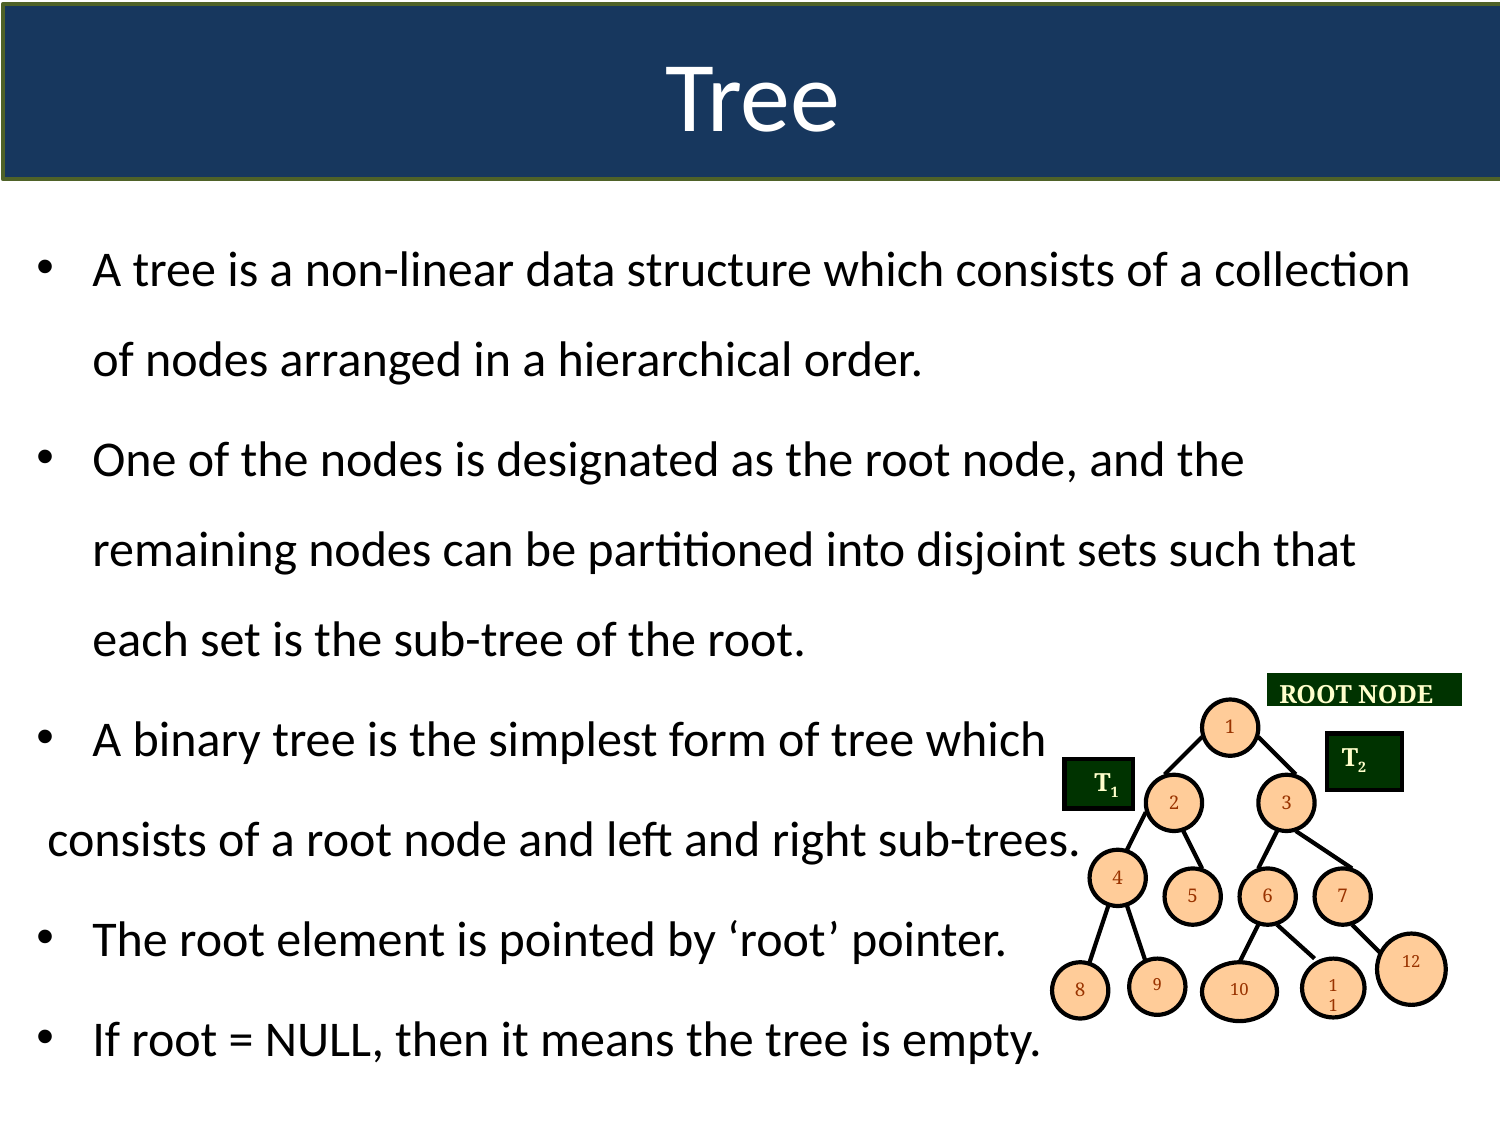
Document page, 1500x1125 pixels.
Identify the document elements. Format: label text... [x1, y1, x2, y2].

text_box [1051, 670, 1465, 1022]
text_box A tree is a non-linear data structure which consists of a collection of nodes arranged in a hierarchical order. One of the nodes is designated as the root node, and the remaining nodes can be partitioned into disjoint sets such that each set is the sub-tree of the root. A binary tree is the simplest form of tree which consists of a root node and left and right sub-trees. The root element is pointed by ‘root’ pointer. If root = NULL, then it means the tree is empty. [21, 199, 1460, 787]
text_box Tree [1, 2, 1500, 181]
